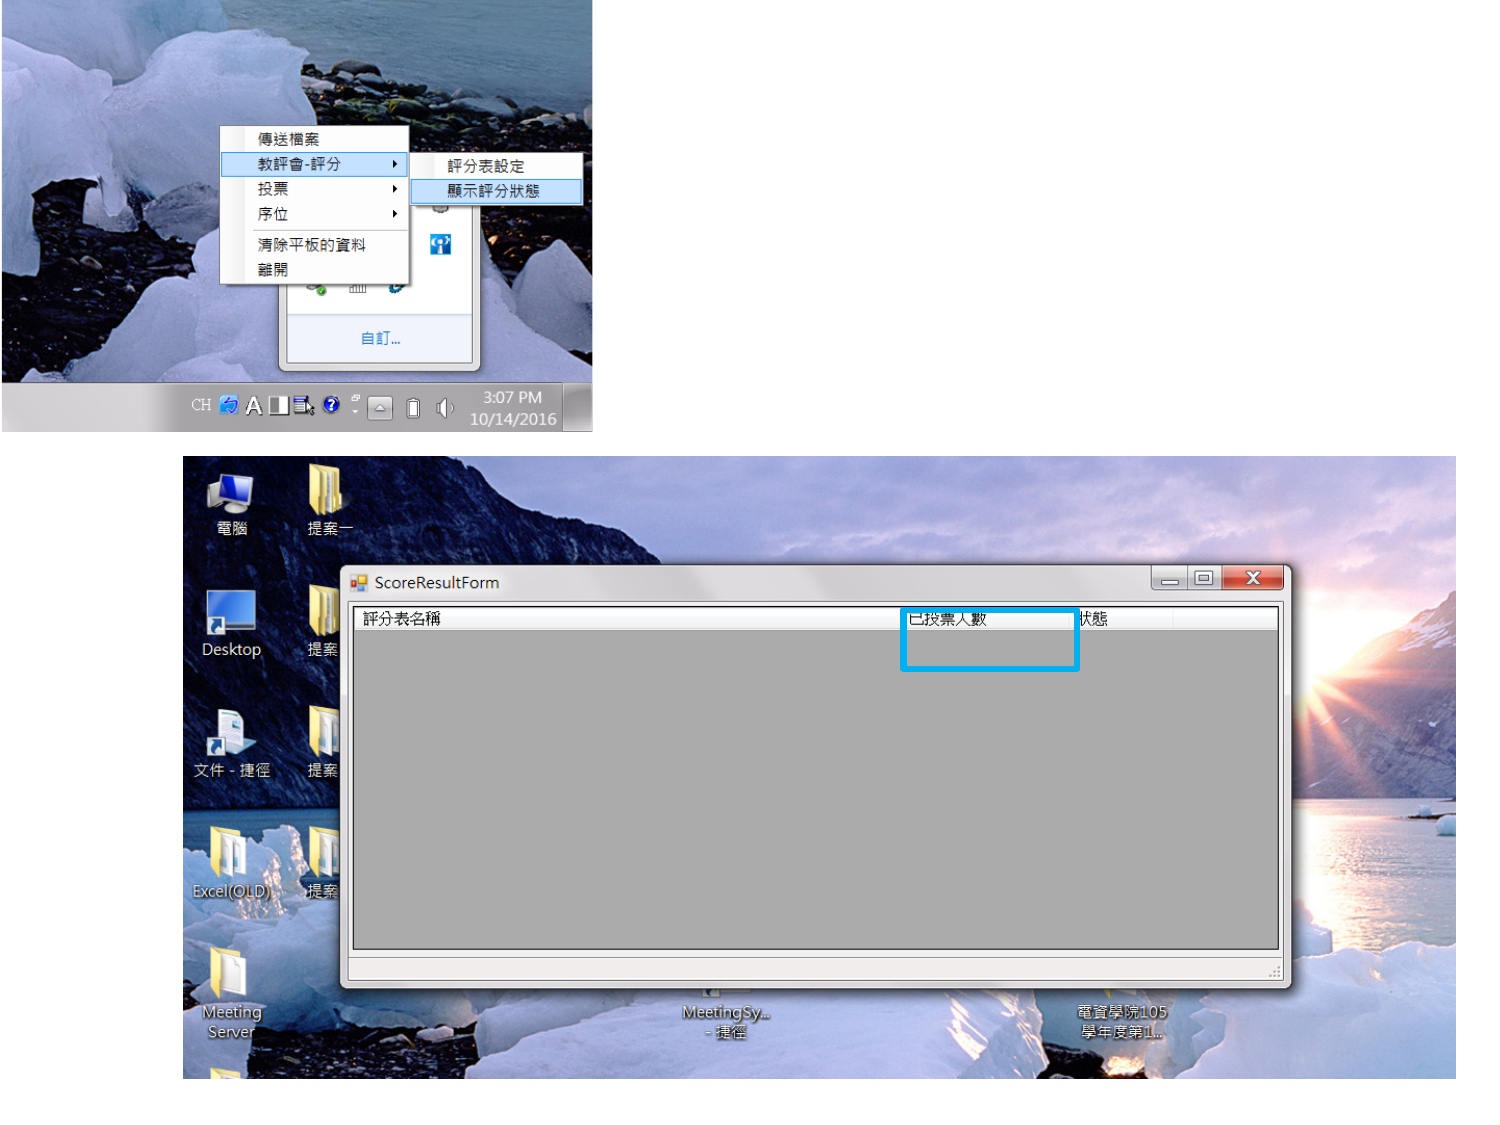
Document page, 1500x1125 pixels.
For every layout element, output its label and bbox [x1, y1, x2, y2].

picture [1, 0, 593, 432]
picture [182, 455, 1457, 1079]
